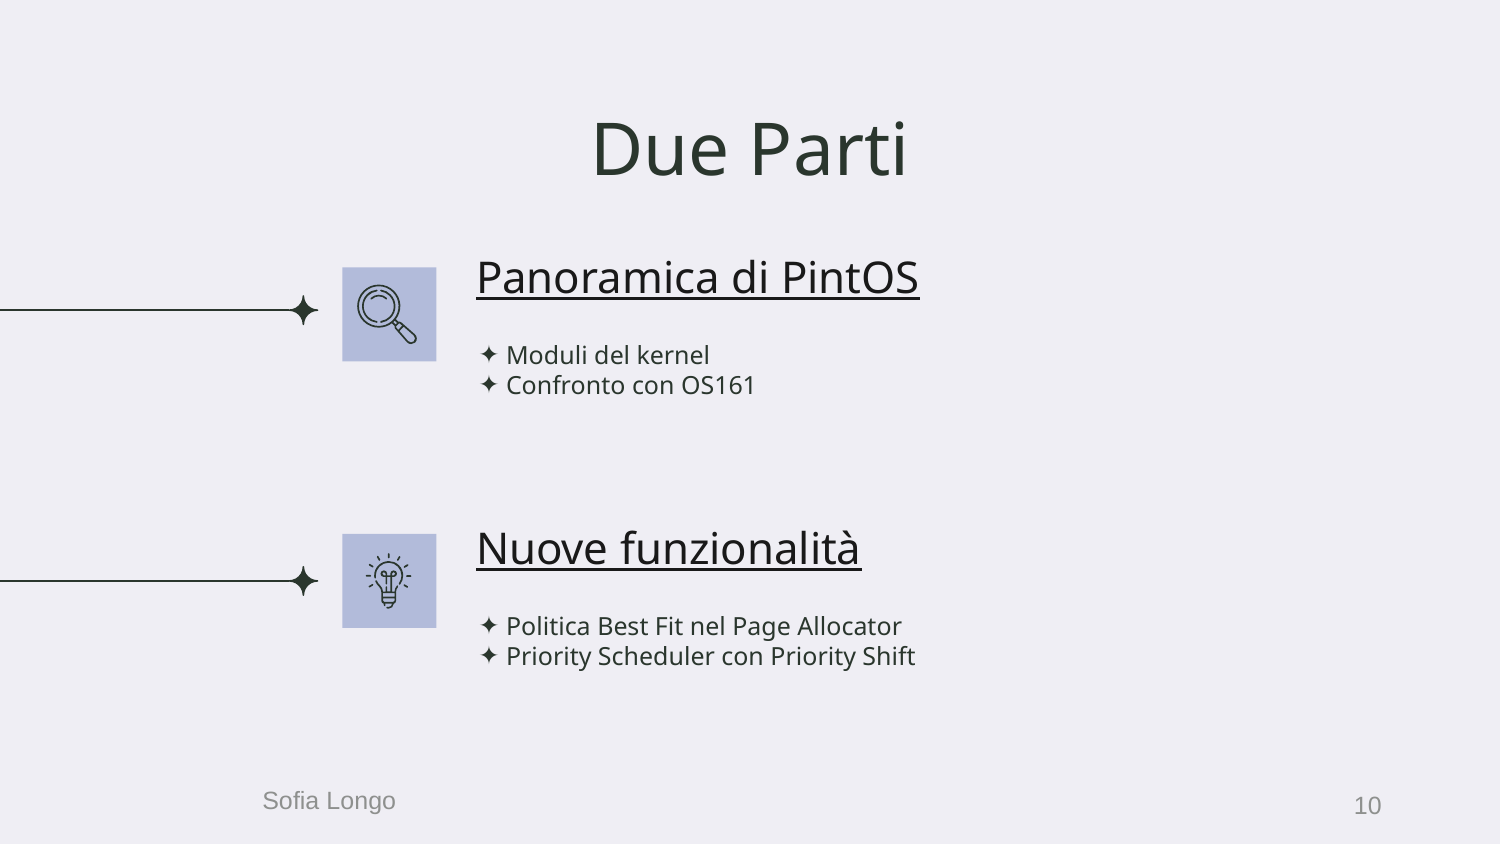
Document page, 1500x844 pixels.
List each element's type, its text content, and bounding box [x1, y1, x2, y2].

subtitle Nuove funzionalità [461, 521, 1246, 595]
subtitle Politica Best Fit nel Page Allocator Priority Scheduler con Priority Shift [461, 595, 1246, 737]
text_box [290, 566, 318, 596]
title Due Parti [118, 87, 1382, 182]
slide_number 10 [1059, 782, 1397, 828]
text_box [365, 552, 412, 609]
subtitle Panoramica di PintOS [461, 250, 1246, 325]
text_box [290, 295, 318, 325]
text_box [342, 533, 437, 628]
subtitle Moduli del kernel Confronto con OS161 [461, 325, 1019, 419]
text_box [342, 267, 437, 362]
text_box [354, 284, 418, 345]
